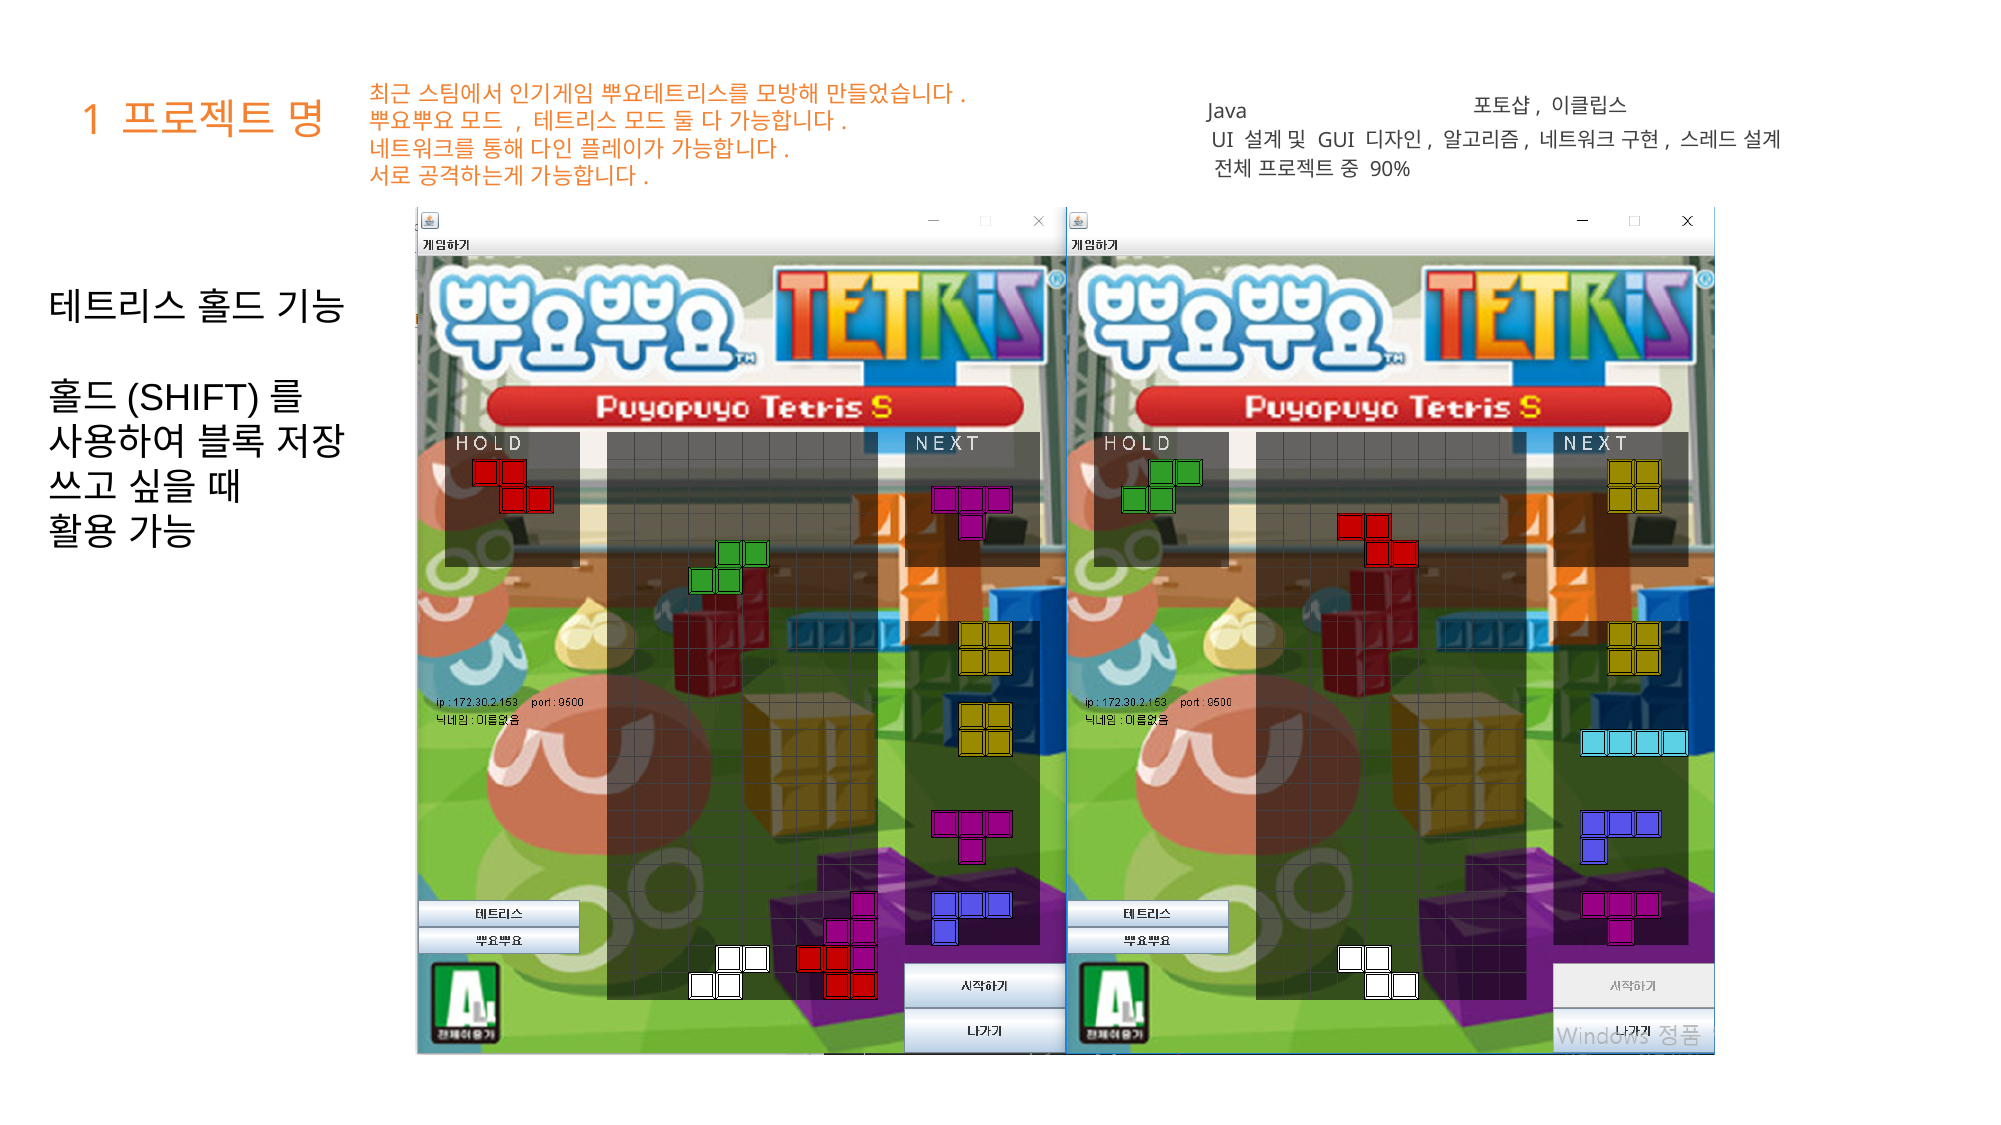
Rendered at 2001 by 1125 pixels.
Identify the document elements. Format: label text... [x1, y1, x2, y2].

text_box 최근 스팀에서 인기게임 뿌요테트리스를 모방해 만들었습니다. 뿌요뿌요 모드 , 테트리스 모드 둘 다 가능합니다. 네트워크를 통해 다인 플레이가 가능합니다. 서로 공격하는게 가능합니다. [354, 71, 1166, 197]
text_box UI 설계 및 GUI 디자인, 알고리즘, 네트워크 구현, 스레드 설계 [1196, 118, 1797, 159]
text_box Java [1192, 89, 1263, 130]
text_box 1 [65, 85, 106, 151]
text_box 프로젝트 명 [106, 85, 341, 151]
text_box 전체 프로젝트 중 90% [1199, 147, 1426, 188]
text_box 테트리스 홀드 기능 홀드(SHIFT)를 사용하여 블록 저장 쓰고 싶을 때 활용 가능 [34, 275, 415, 561]
text_box 포토샵, 이클립스 [1458, 85, 1643, 126]
picture [415, 207, 1715, 1055]
